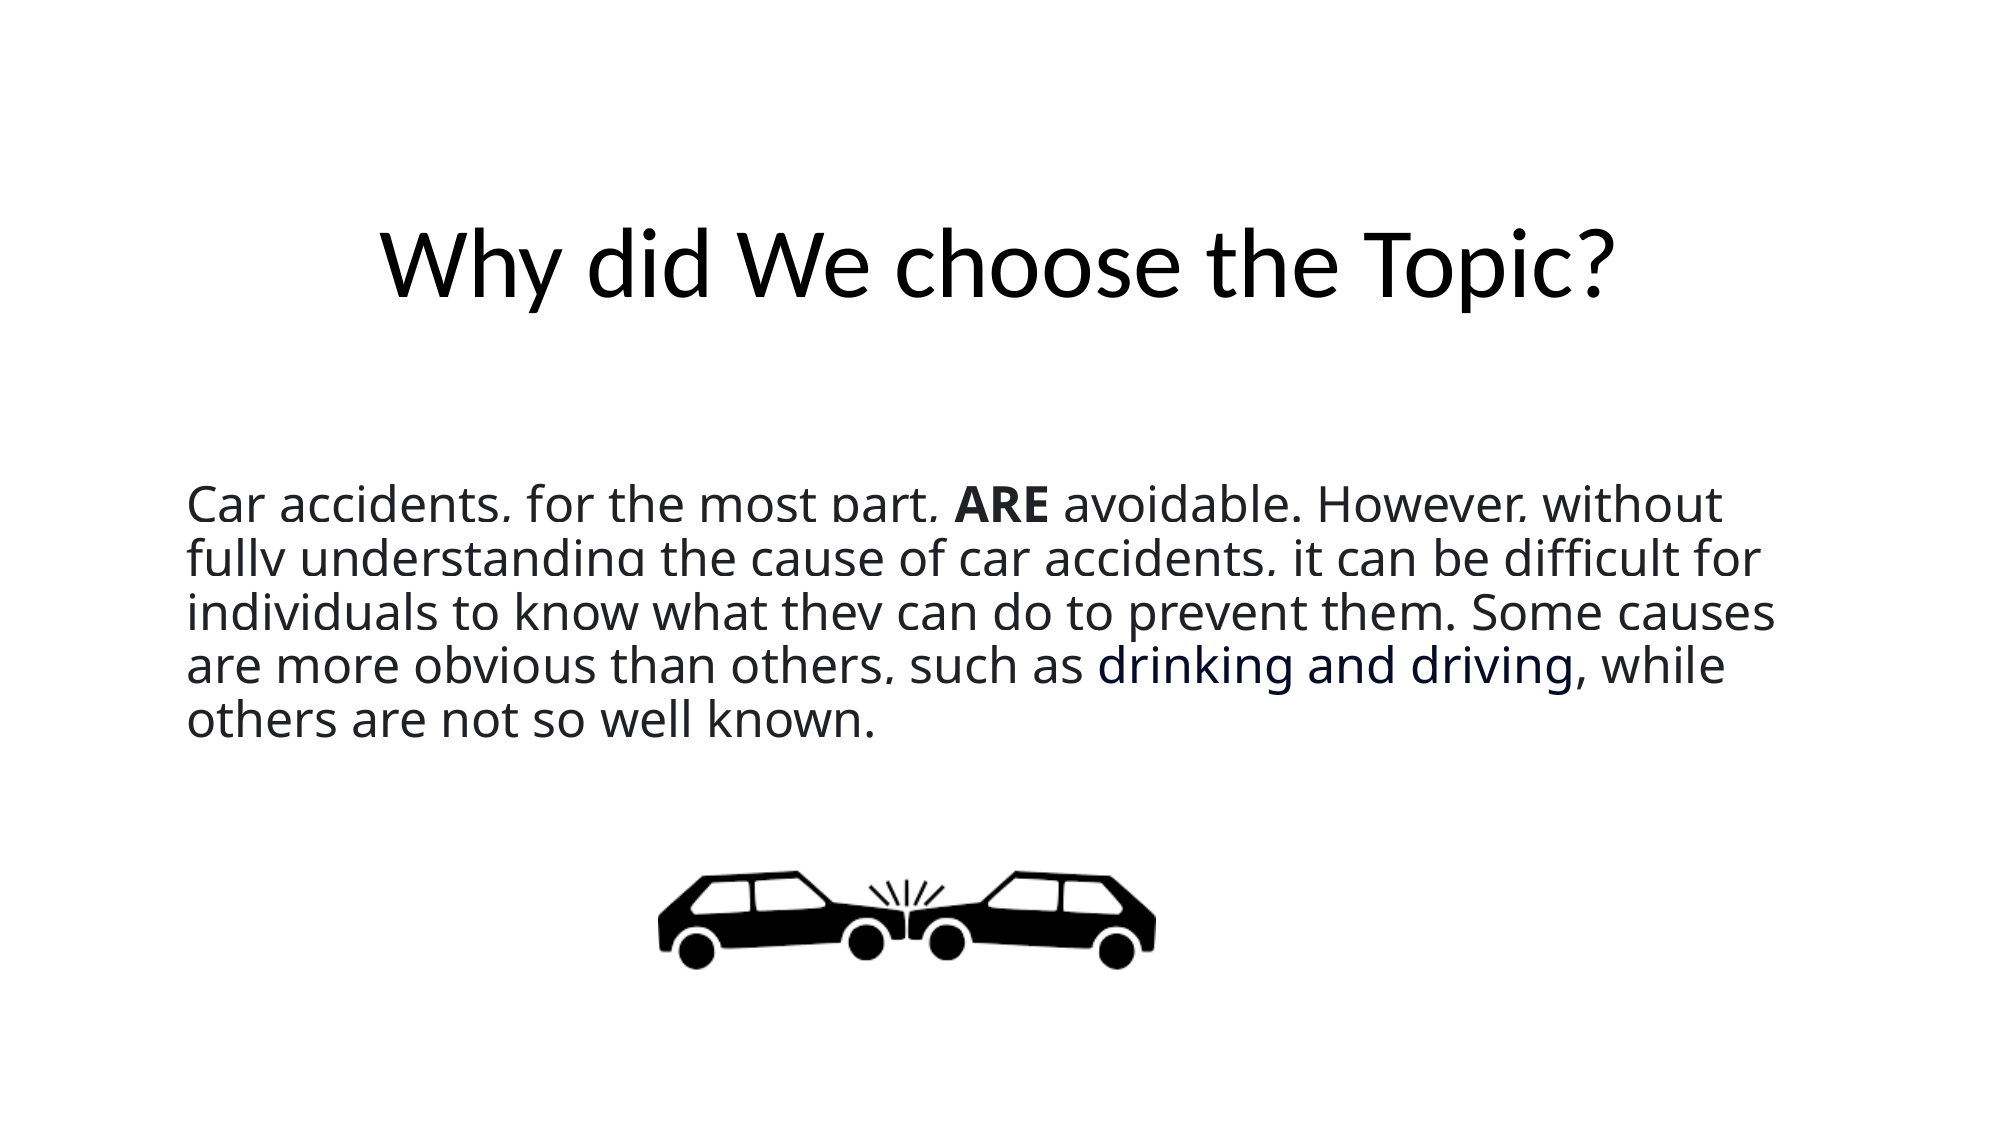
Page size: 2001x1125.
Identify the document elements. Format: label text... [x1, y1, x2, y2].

subtitle Car accidents, for the most part, ARE avoidable. However, without fully understanding the cause of car accidents, it can be difficult for individuals to know what they can do to prevent them. Some causes are more obvious than others, such as drinking and driving, while others are not so well known. [171, 471, 1811, 797]
picture [657, 795, 1156, 1045]
title Why did We choose the Topic? [249, 184, 1750, 327]
